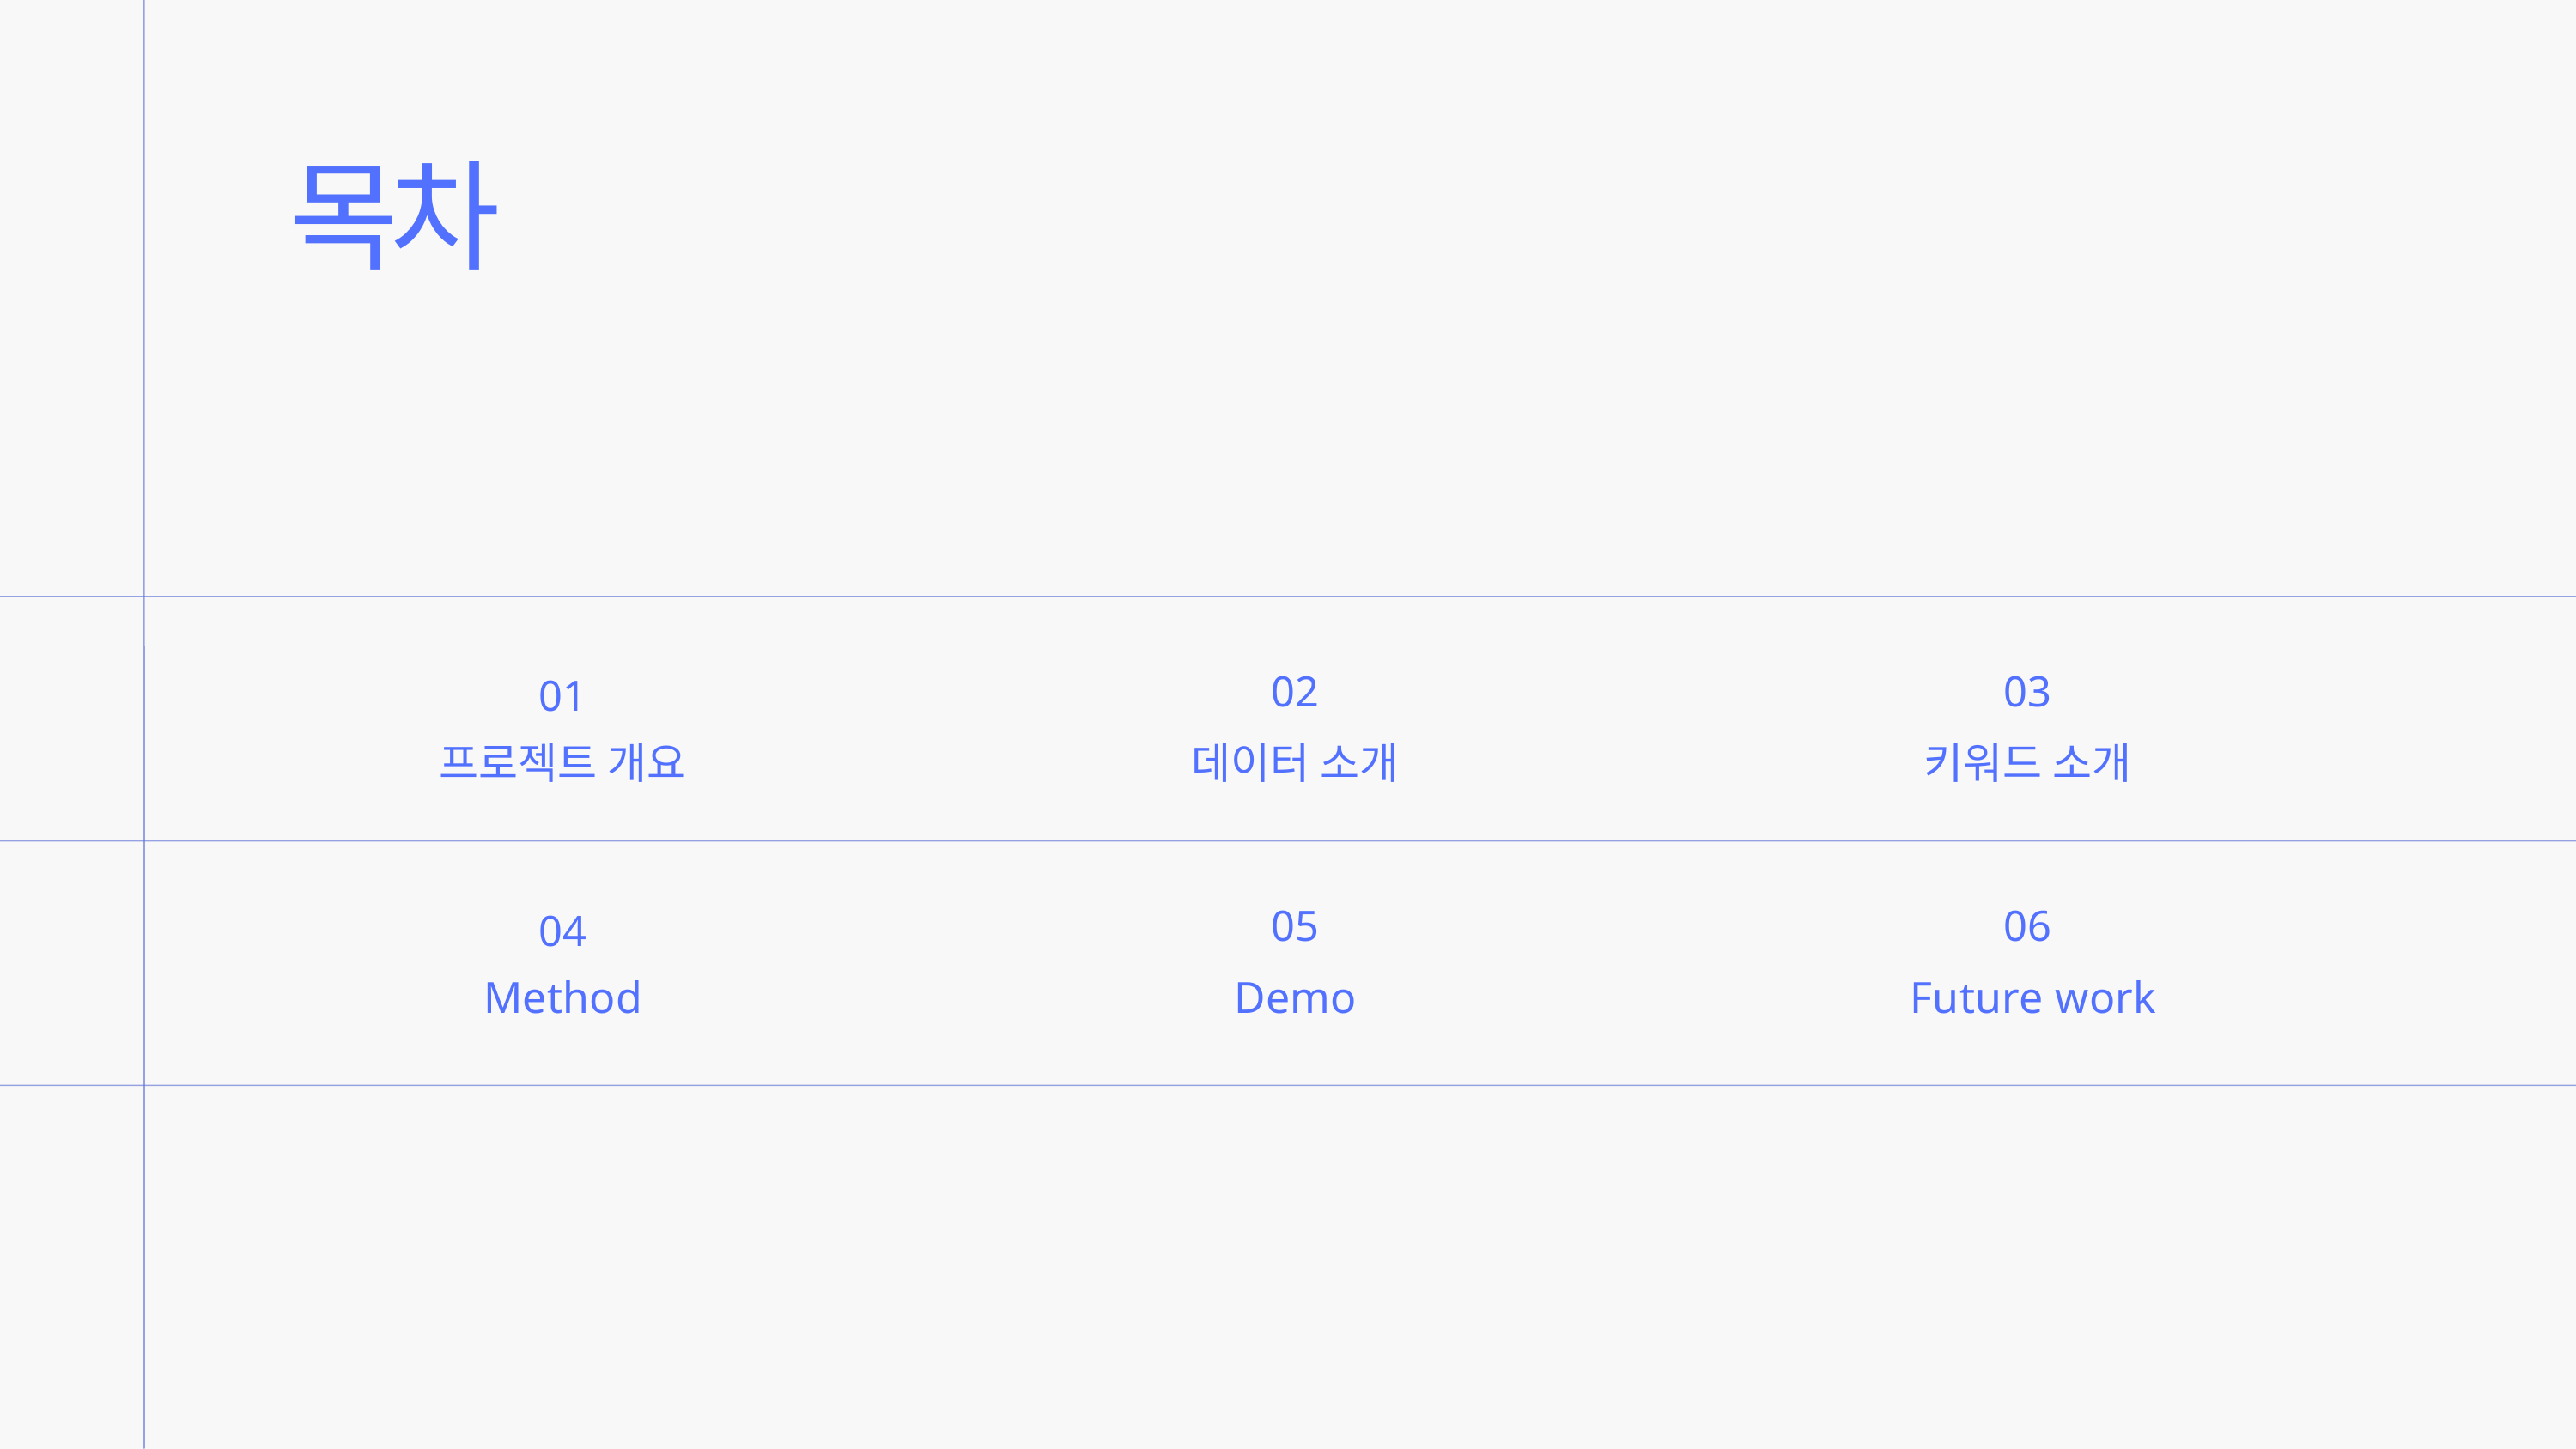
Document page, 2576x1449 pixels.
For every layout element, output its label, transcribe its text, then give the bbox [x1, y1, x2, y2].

text_box 데이터 소개 [1096, 718, 1495, 787]
text_box 02 [974, 648, 1617, 715]
text_box 05 [974, 883, 1617, 950]
text_box Demo [1096, 954, 1495, 1022]
text_box 06 [1706, 883, 2349, 950]
text_box 프로젝트 개요 [363, 718, 762, 787]
text_box 목차 [289, 131, 975, 285]
text_box Method [363, 954, 762, 1022]
text_box 01 [241, 653, 884, 720]
text_box Future work [1828, 954, 2227, 1022]
text_box 03 [1706, 648, 2349, 715]
text_box 키워드 소개 [1828, 718, 2227, 787]
text_box 04 [241, 888, 884, 955]
